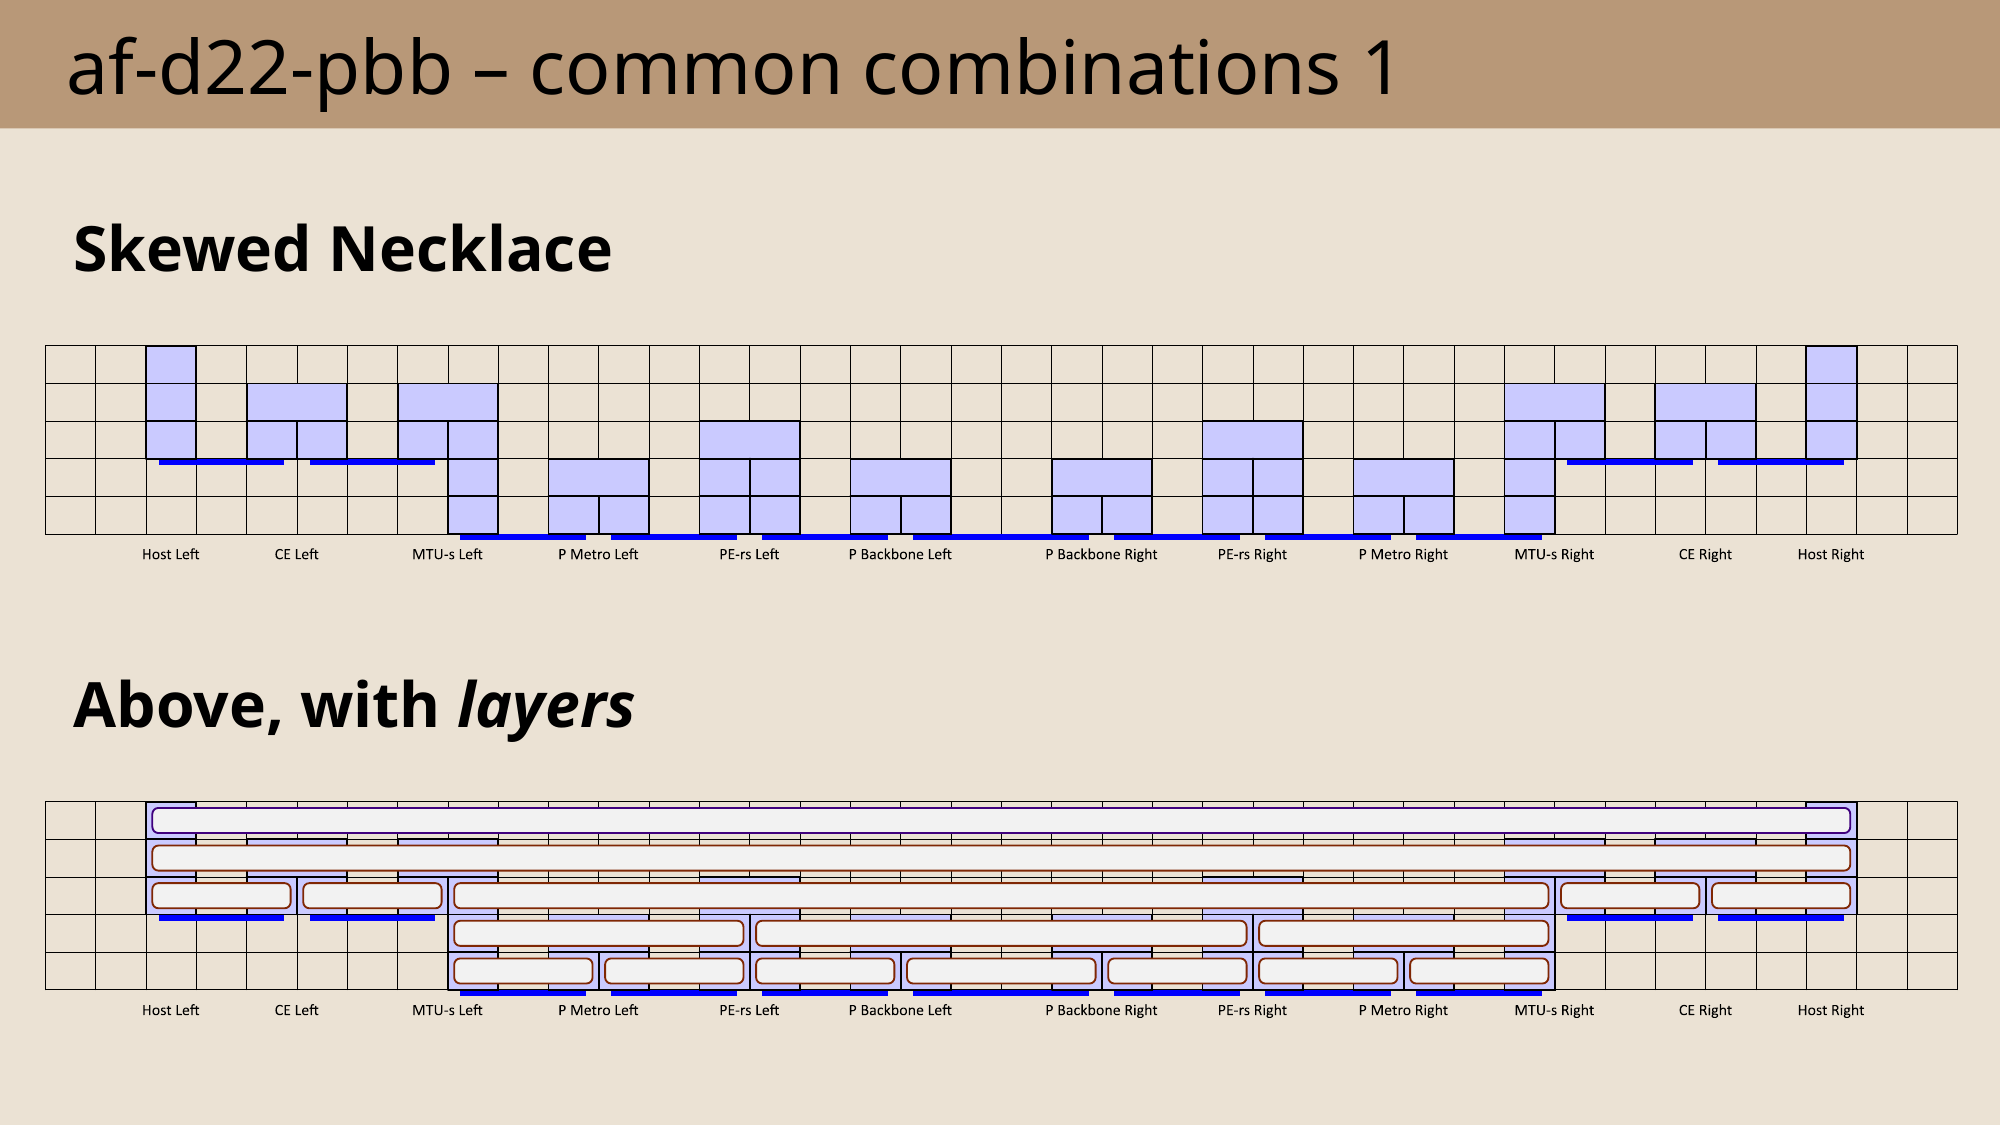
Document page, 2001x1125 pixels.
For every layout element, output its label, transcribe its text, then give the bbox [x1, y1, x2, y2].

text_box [19, 338, 1985, 568]
title af-d22-pbb – common combinations 1 [0, 0, 2000, 129]
list Skewed Necklace [58, 210, 956, 317]
list Above, with layers [58, 666, 956, 773]
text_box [19, 794, 1985, 1024]
